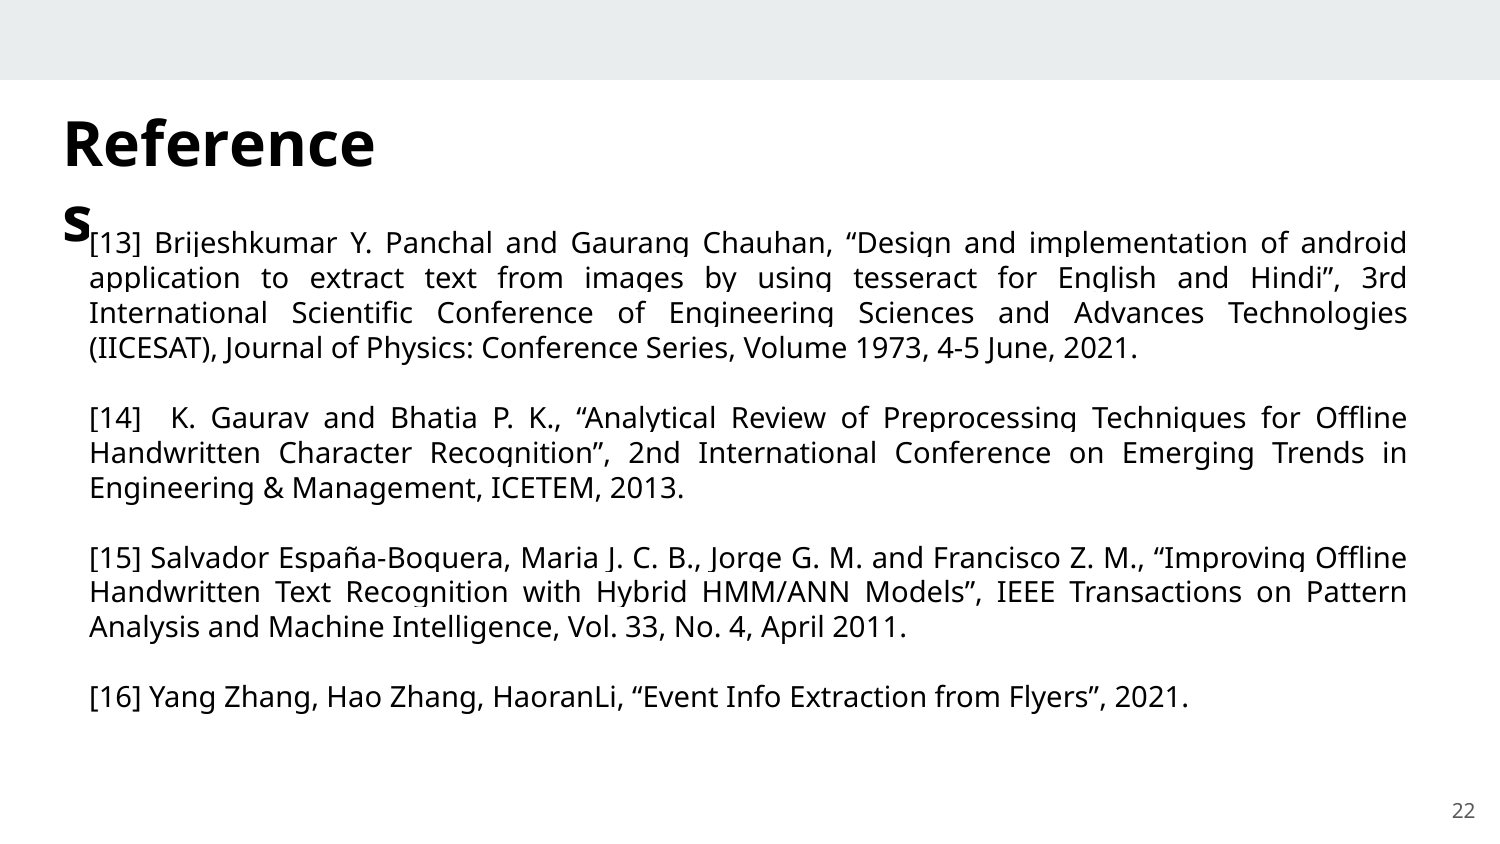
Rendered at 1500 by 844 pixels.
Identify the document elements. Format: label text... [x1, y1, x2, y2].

slide_number ‹#› [1400, 779, 1491, 844]
text_box References [47, 88, 419, 269]
text_box [13] Brijeshkumar Y. Panchal and Gaurang Chauhan, “Design and implementation of android application to extract text from images by using tesseract for English and Hindi”, 3rd International Scientific Conference of Engineering Sciences and Advances Technologies (IICESAT), Journal of Physics: Conference Series, Volume 1973, 4-5 June, 2021. [14] K. Gaurav and Bhatia P. K., “Analytical Review of Preprocessing Techniques for Offline Handwritten Character Recognition”, 2nd International Conference on Emerging Trends in Engineering & Management, ICETEM, 2013. [15] Salvador España-Boquera, Maria J. C. B., Jorge G. M. and Francisco Z. M., “Improving Offline Handwritten Text Recognition with Hybrid HMM/ANN Models”, IEEE Transactions on Pattern Analysis and Machine Intelligence, Vol. 33, No. 4, April 2011. [16] Yang Zhang, Hao Zhang, HaoranLi, “Event Info Extraction from Flyers”, 2021. [74, 209, 1424, 764]
